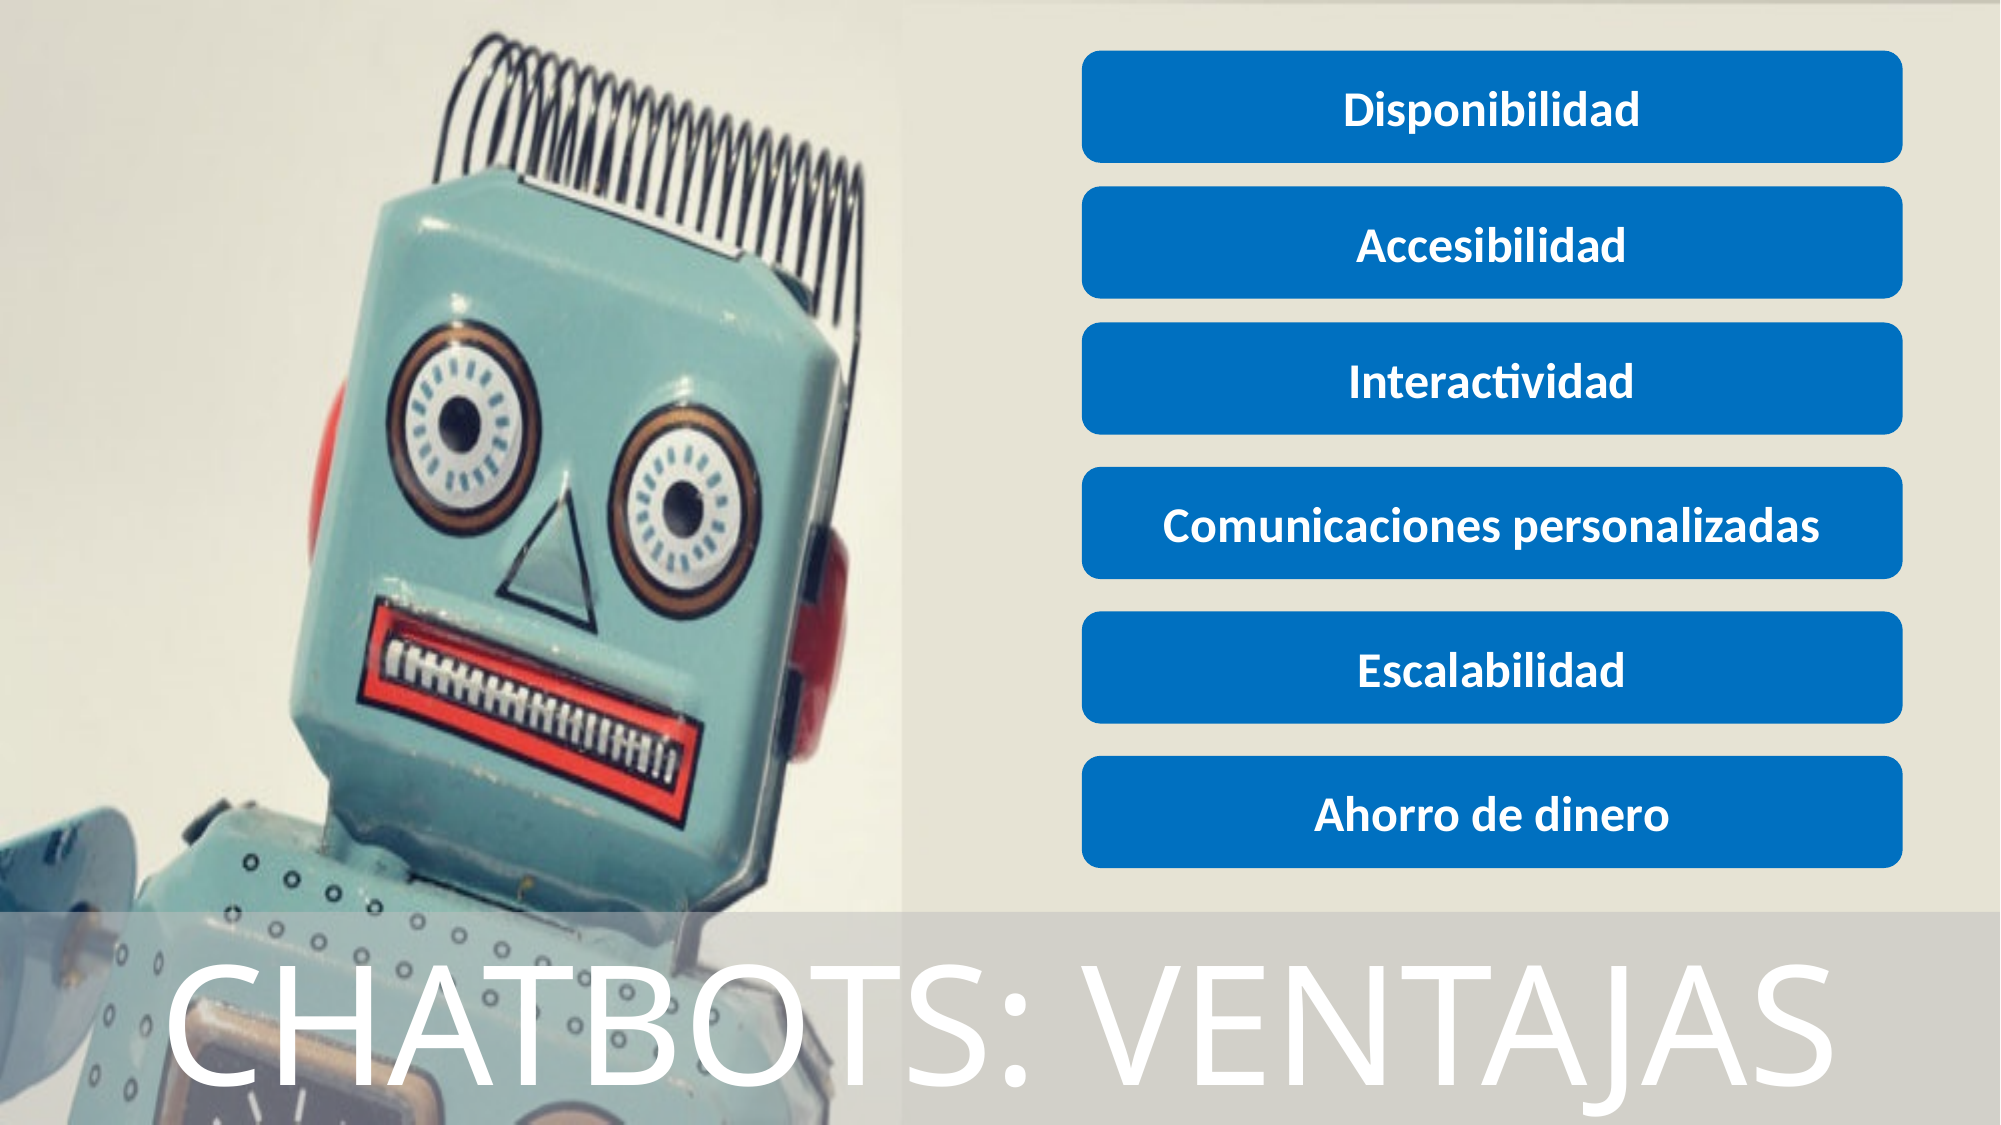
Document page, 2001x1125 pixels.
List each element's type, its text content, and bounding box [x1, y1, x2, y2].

text_box Comunicaciones personalizadas [1080, 465, 1904, 581]
text_box Escalabilidad [1080, 610, 1904, 725]
text_box Ahorro de dinero [1080, 754, 1904, 870]
text_box Interactividad [1080, 321, 1904, 436]
text_box CHATBOTS: VENTAJAS [0, 911, 2000, 1125]
picture [0, 0, 2001, 1125]
text_box Accesibilidad [1080, 185, 1904, 300]
text_box Disponibilidad [1080, 49, 1904, 164]
